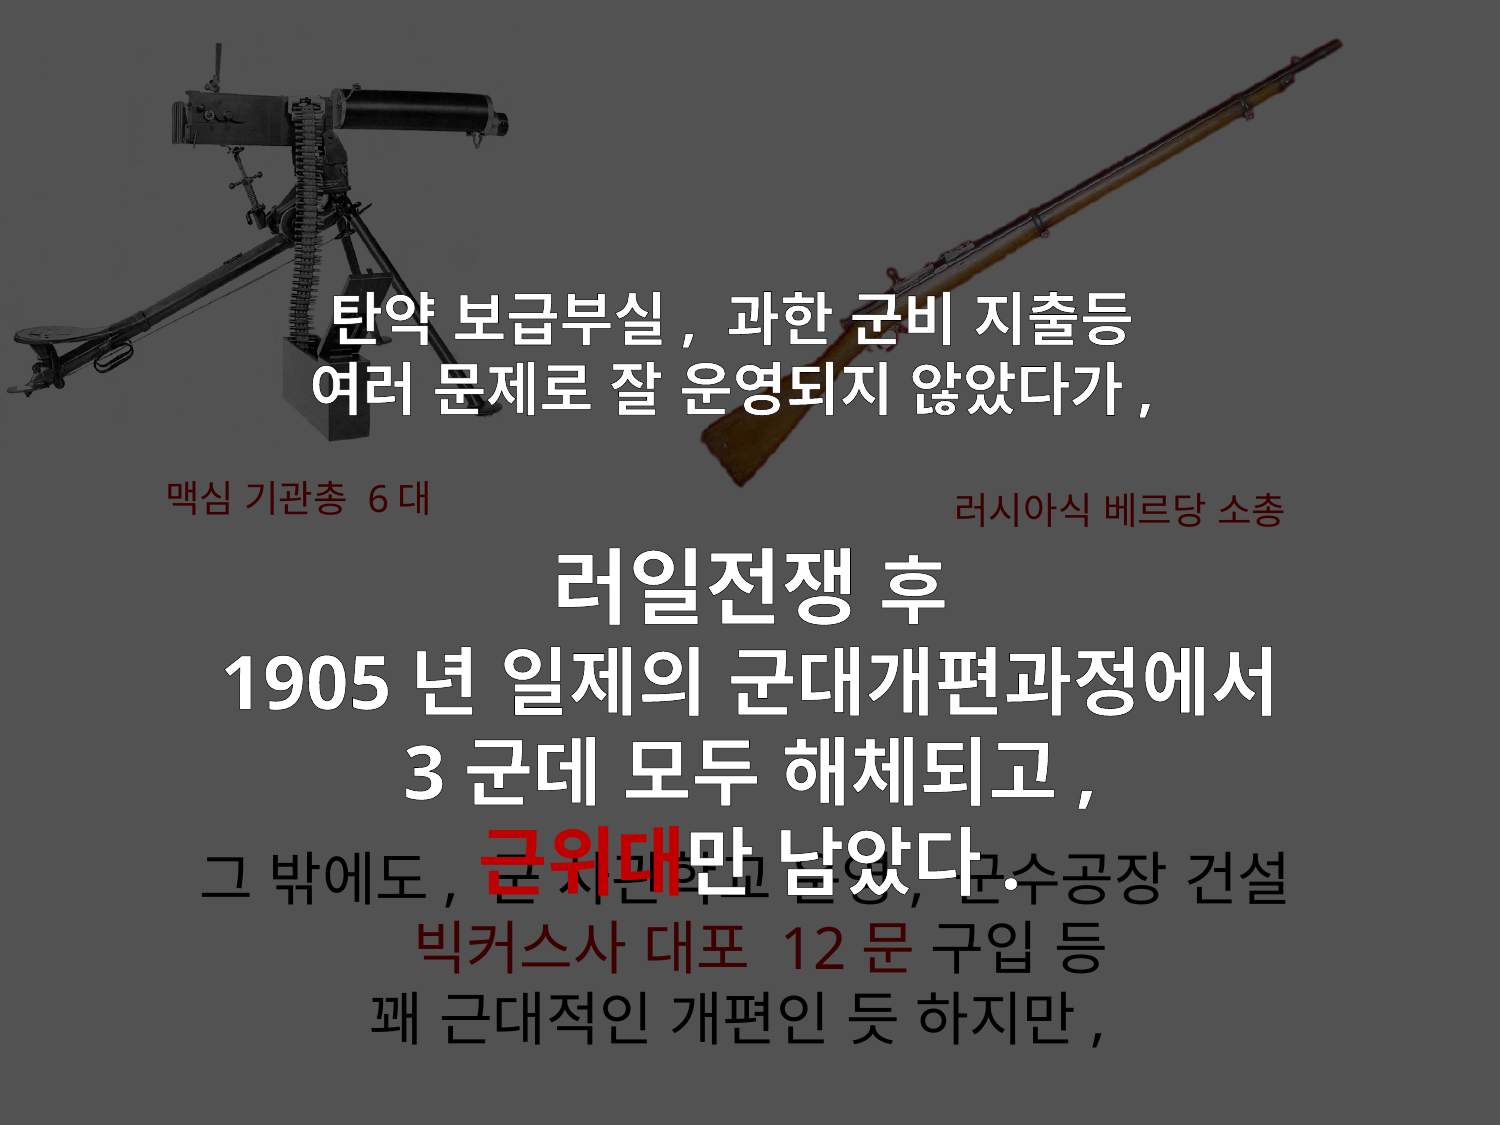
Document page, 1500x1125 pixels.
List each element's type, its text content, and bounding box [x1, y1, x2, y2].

text_box 러일전쟁 후 1905년 일제의 군대개편과정에서 3군데 모두 해체되고, 근위대만 남았다. [205, 527, 1295, 912]
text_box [0, 30, 518, 529]
text_box [0, 0, 1500, 1125]
text_box 탄약 보급부실, 과한 군비 지출등 여러 문제로 잘 운영되지 않았다가, [521, 274, 626, 430]
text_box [631, 171, 1422, 541]
